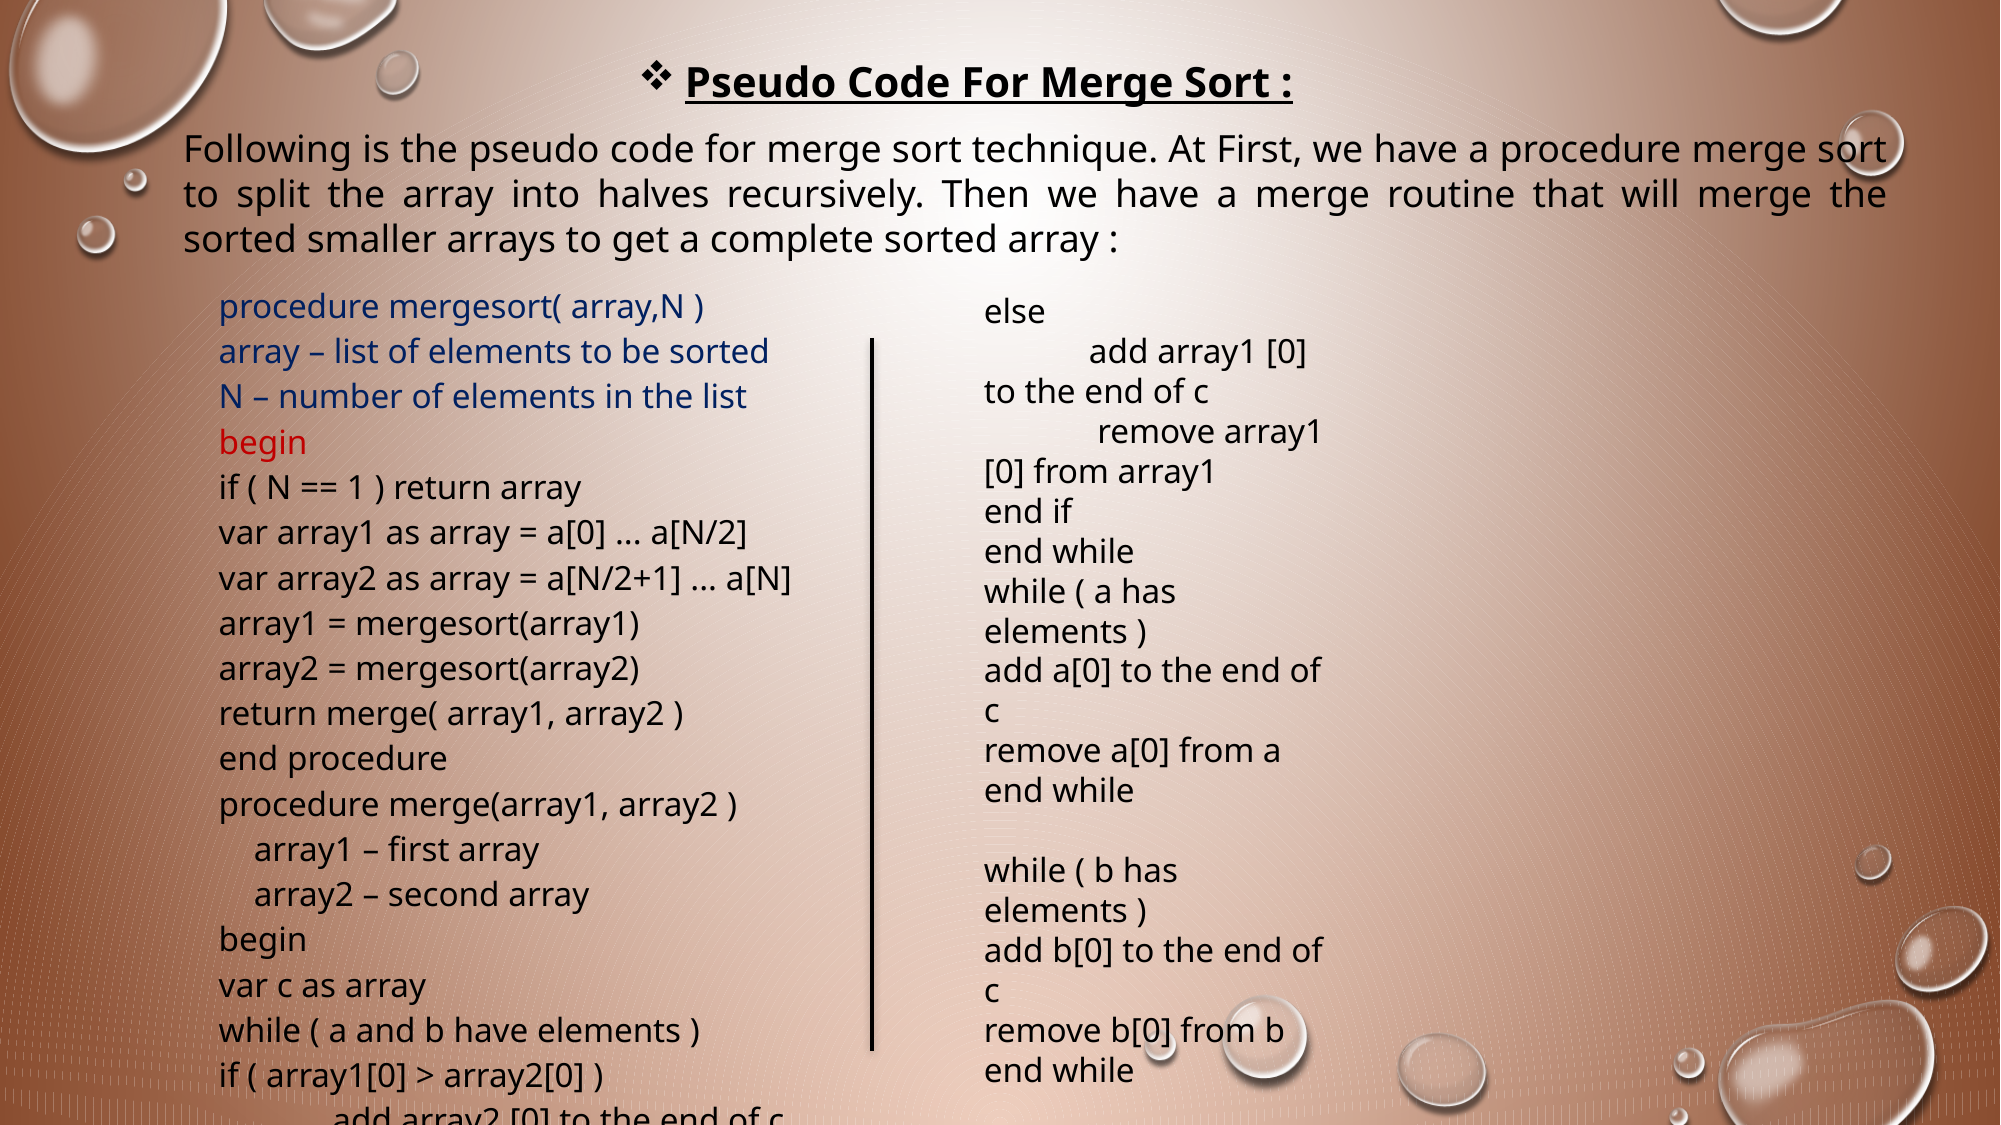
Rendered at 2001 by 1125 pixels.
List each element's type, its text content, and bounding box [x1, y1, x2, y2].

text_box Pseudo Code For Merge Sort : [623, 48, 1377, 117]
text_box else add array1 [0] to the end of c remove array1 [0] from array1 end if end while while ( a has elements ) add a[0] to the end of c remove a[0] from a end while while ( b has elements ) add b[0] to the end of c remove b[0] from b end while return c end procedure [969, 282, 1357, 1125]
picture [0, 0, 2000, 1125]
text_box Following is the pseudo code for merge sort technique. At First, we have a procedure merge sort to split the array into halves recursively. Then we have a merge routine that will merge the sorted smaller arrays to get a complete sorted array : [168, 117, 1904, 267]
table_header procedure mergesort( array,N ) array – list of elements to be sorted N – number of elements in the list begin if ( N == 1 ) return array var array1 as array = a[0] ... a[N/2] var array2 as array = a[N/2+1] ... a[N] array1 = mergesort(array1) array2 = mergesort(array2) return merge( array1, array2 ) end procedure procedure merge(array1, array2 ) array1 – first array array2 – second array begin var c as array while ( a and b have elements ) if ( array1[0] > array2[0] ) add array2 [0] to the end of c remove array2 [0] from array2 [219, 283, 824, 1082]
